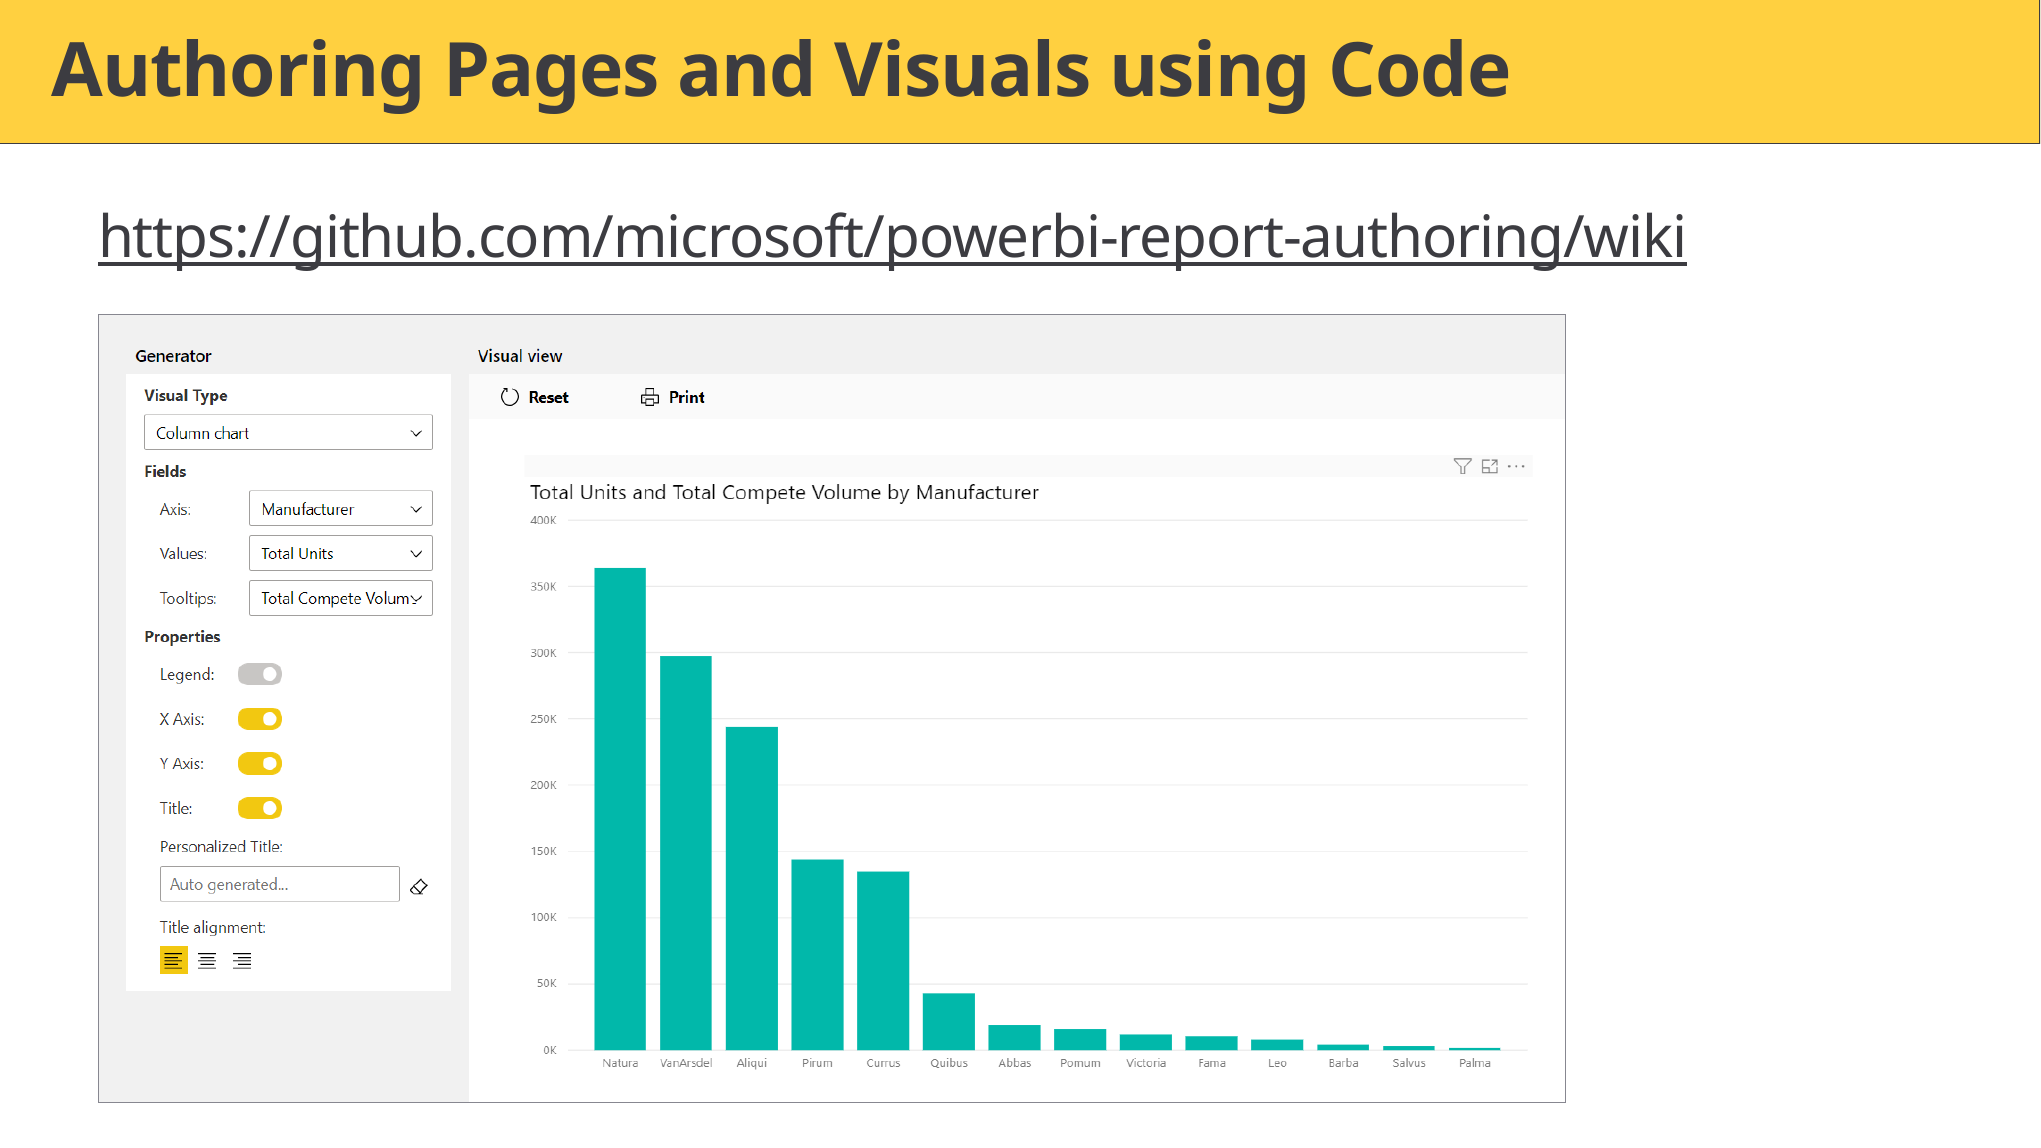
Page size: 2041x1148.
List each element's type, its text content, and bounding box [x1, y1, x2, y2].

title Authoring Pages and Visuals using Code [51, 31, 1988, 113]
list https://github.com/microsoft/powerbi-report-authoring/wiki [98, 198, 1942, 270]
picture [97, 314, 1566, 1103]
